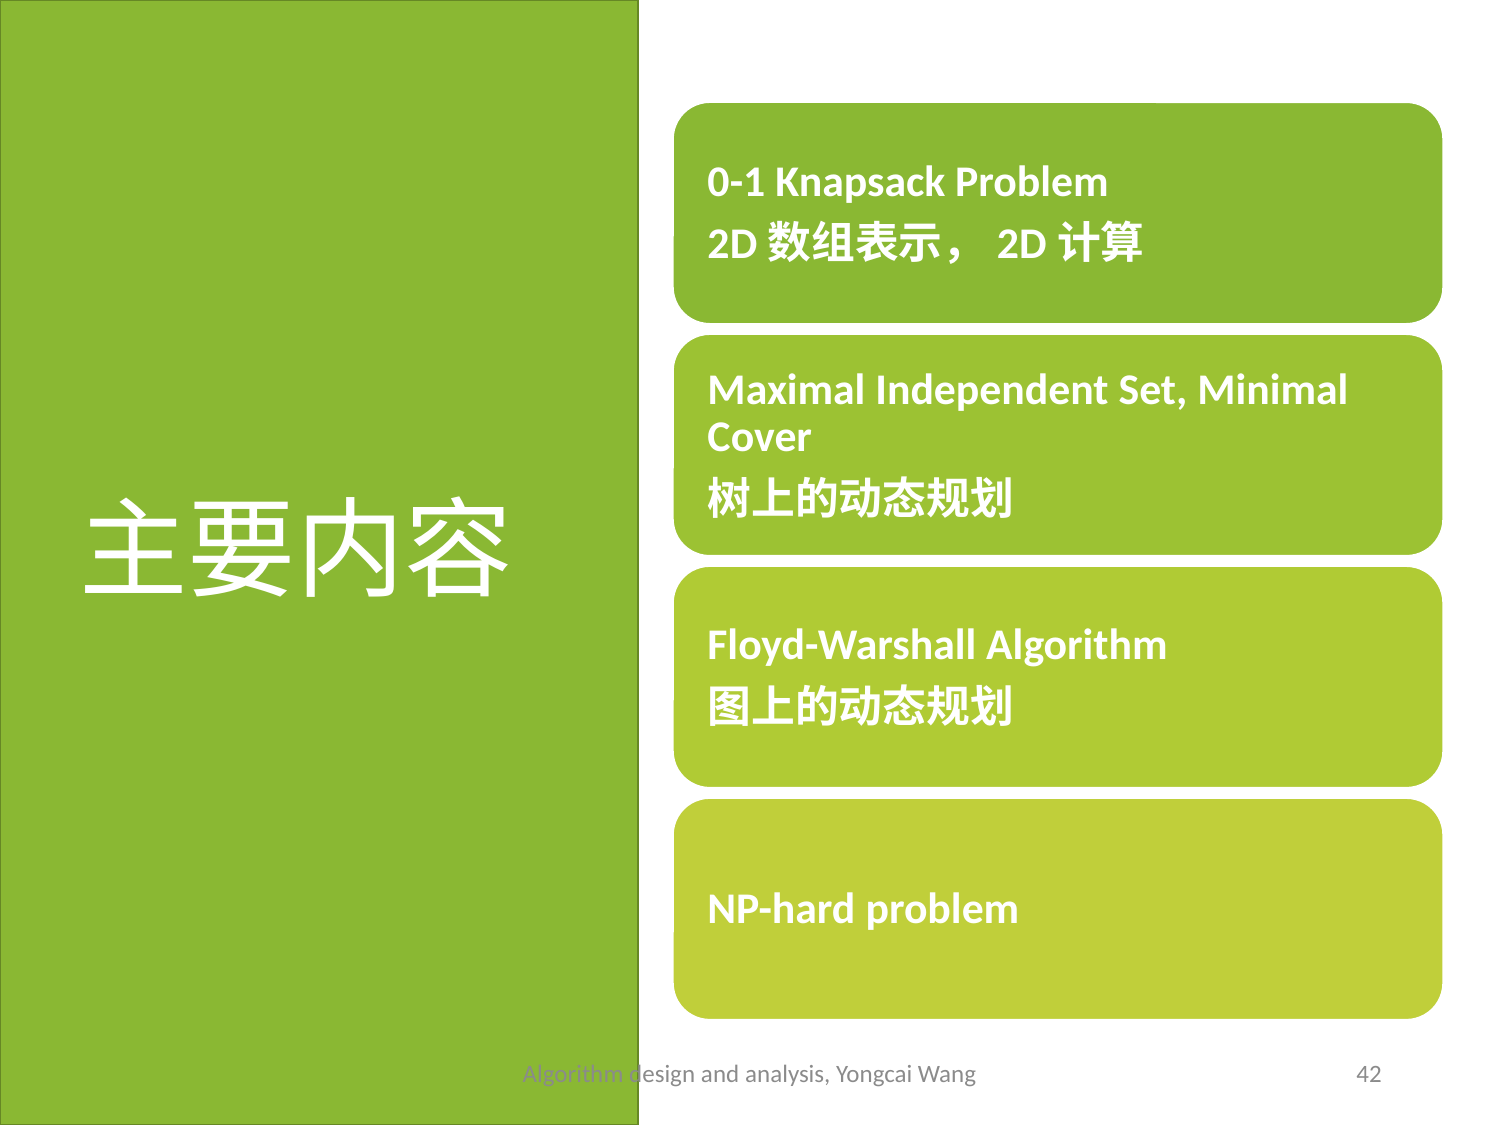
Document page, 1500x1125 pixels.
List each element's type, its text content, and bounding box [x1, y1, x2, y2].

footer Algorithm design and analysis, Yongcai Wang [496, 1042, 1004, 1103]
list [672, 101, 1444, 1021]
slide_number 42 [1059, 1042, 1397, 1103]
text_box [0, 0, 639, 1125]
title 主要内容 [64, 101, 534, 1005]
